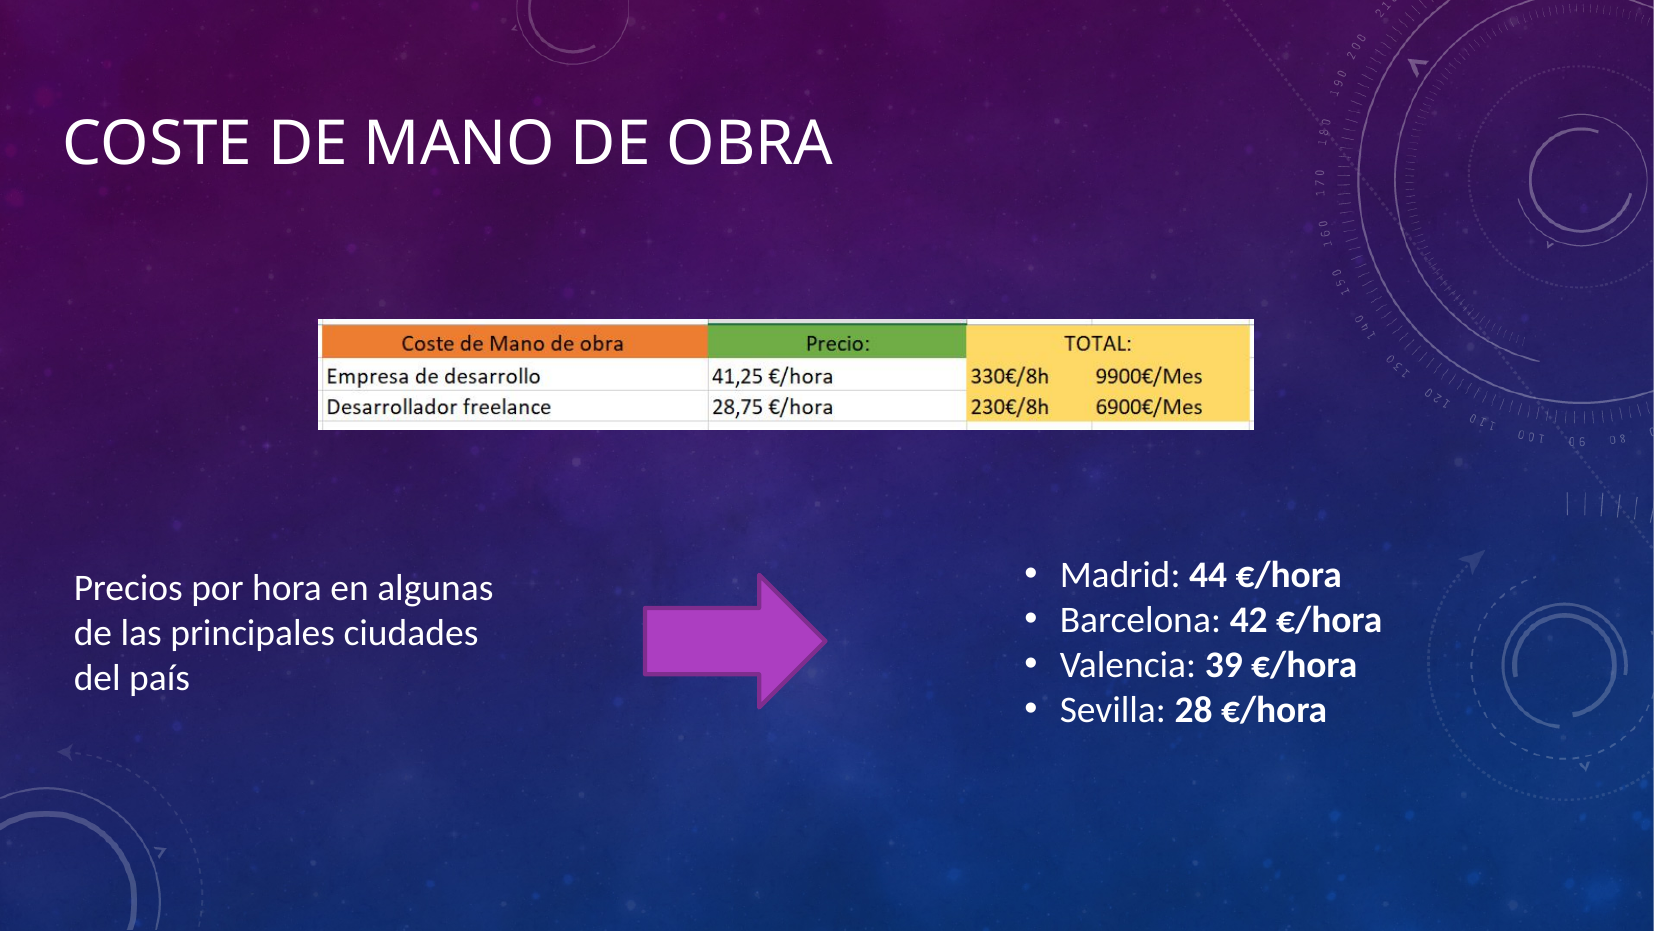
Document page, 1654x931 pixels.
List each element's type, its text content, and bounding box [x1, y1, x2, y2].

text_box Madrid: 44 €/hora Barcelona: 42 €/hora Valencia: 39 €/hora Sevilla: 28 €/hora [1009, 542, 1654, 738]
picture [0, 0, 1654, 931]
text_box [642, 572, 828, 710]
text_box Coste de Mano de obra [48, 41, 1423, 239]
text_box Precios por hora en algunas de las principales ciudades del país [59, 555, 541, 706]
